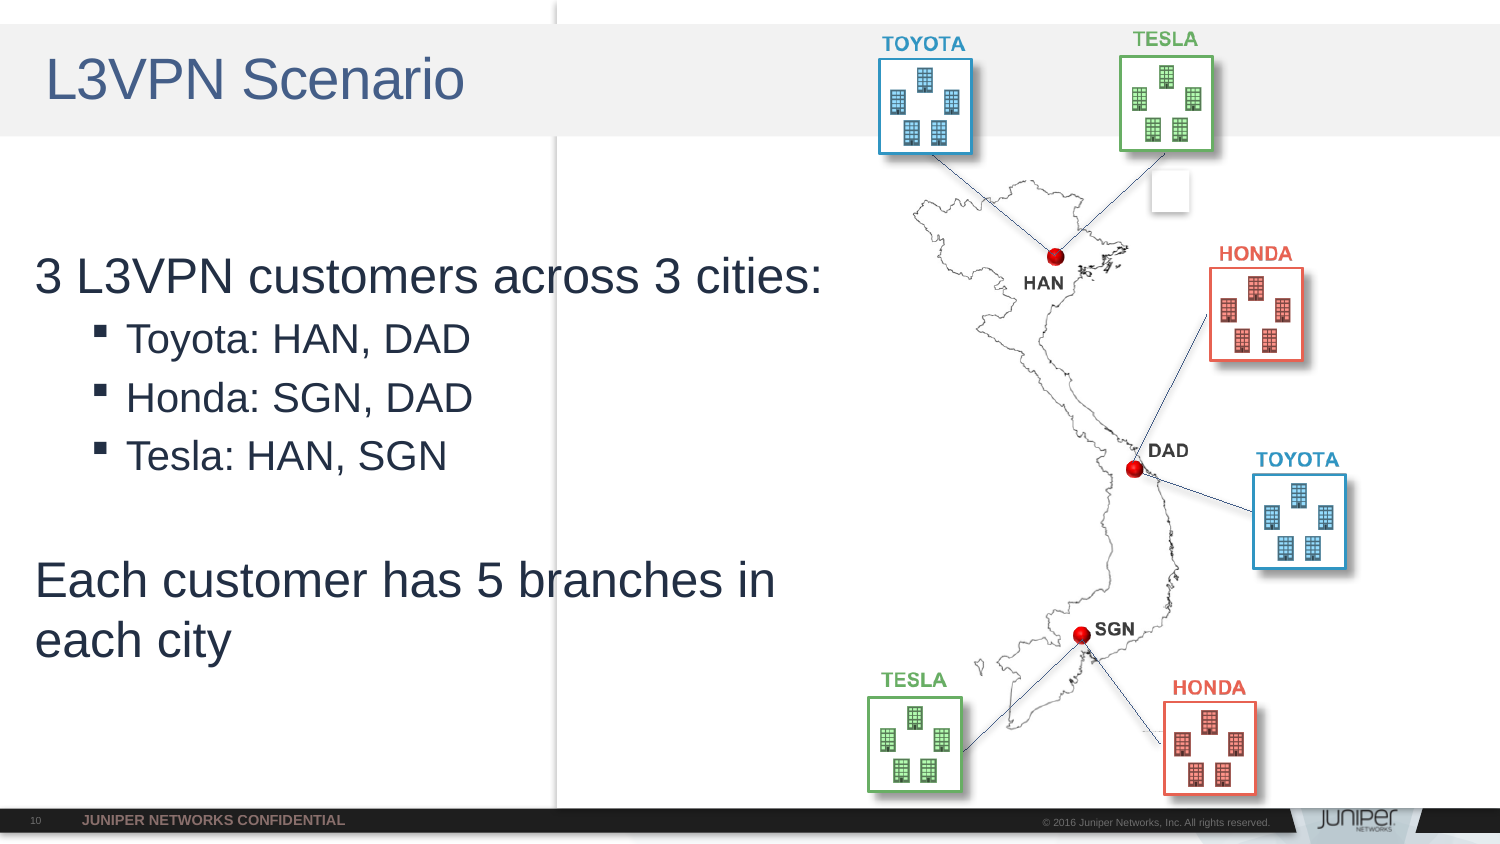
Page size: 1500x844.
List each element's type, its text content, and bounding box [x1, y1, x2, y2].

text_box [1142, 438, 1363, 585]
picture [1309, 809, 1406, 837]
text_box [1081, 639, 1273, 811]
title L3VPN Scenario [0, 24, 551, 137]
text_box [1054, 18, 1230, 256]
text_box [867, 639, 1079, 808]
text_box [868, 23, 1049, 256]
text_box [1132, 233, 1319, 463]
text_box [556, 0, 1500, 809]
text_box 3 L3VPN customers across 3 cities: Toyota: HAN, DAD Honda: SGN, DAD Tesla: HAN, SGN Each customer has 5 branches in each city [19, 236, 551, 692]
